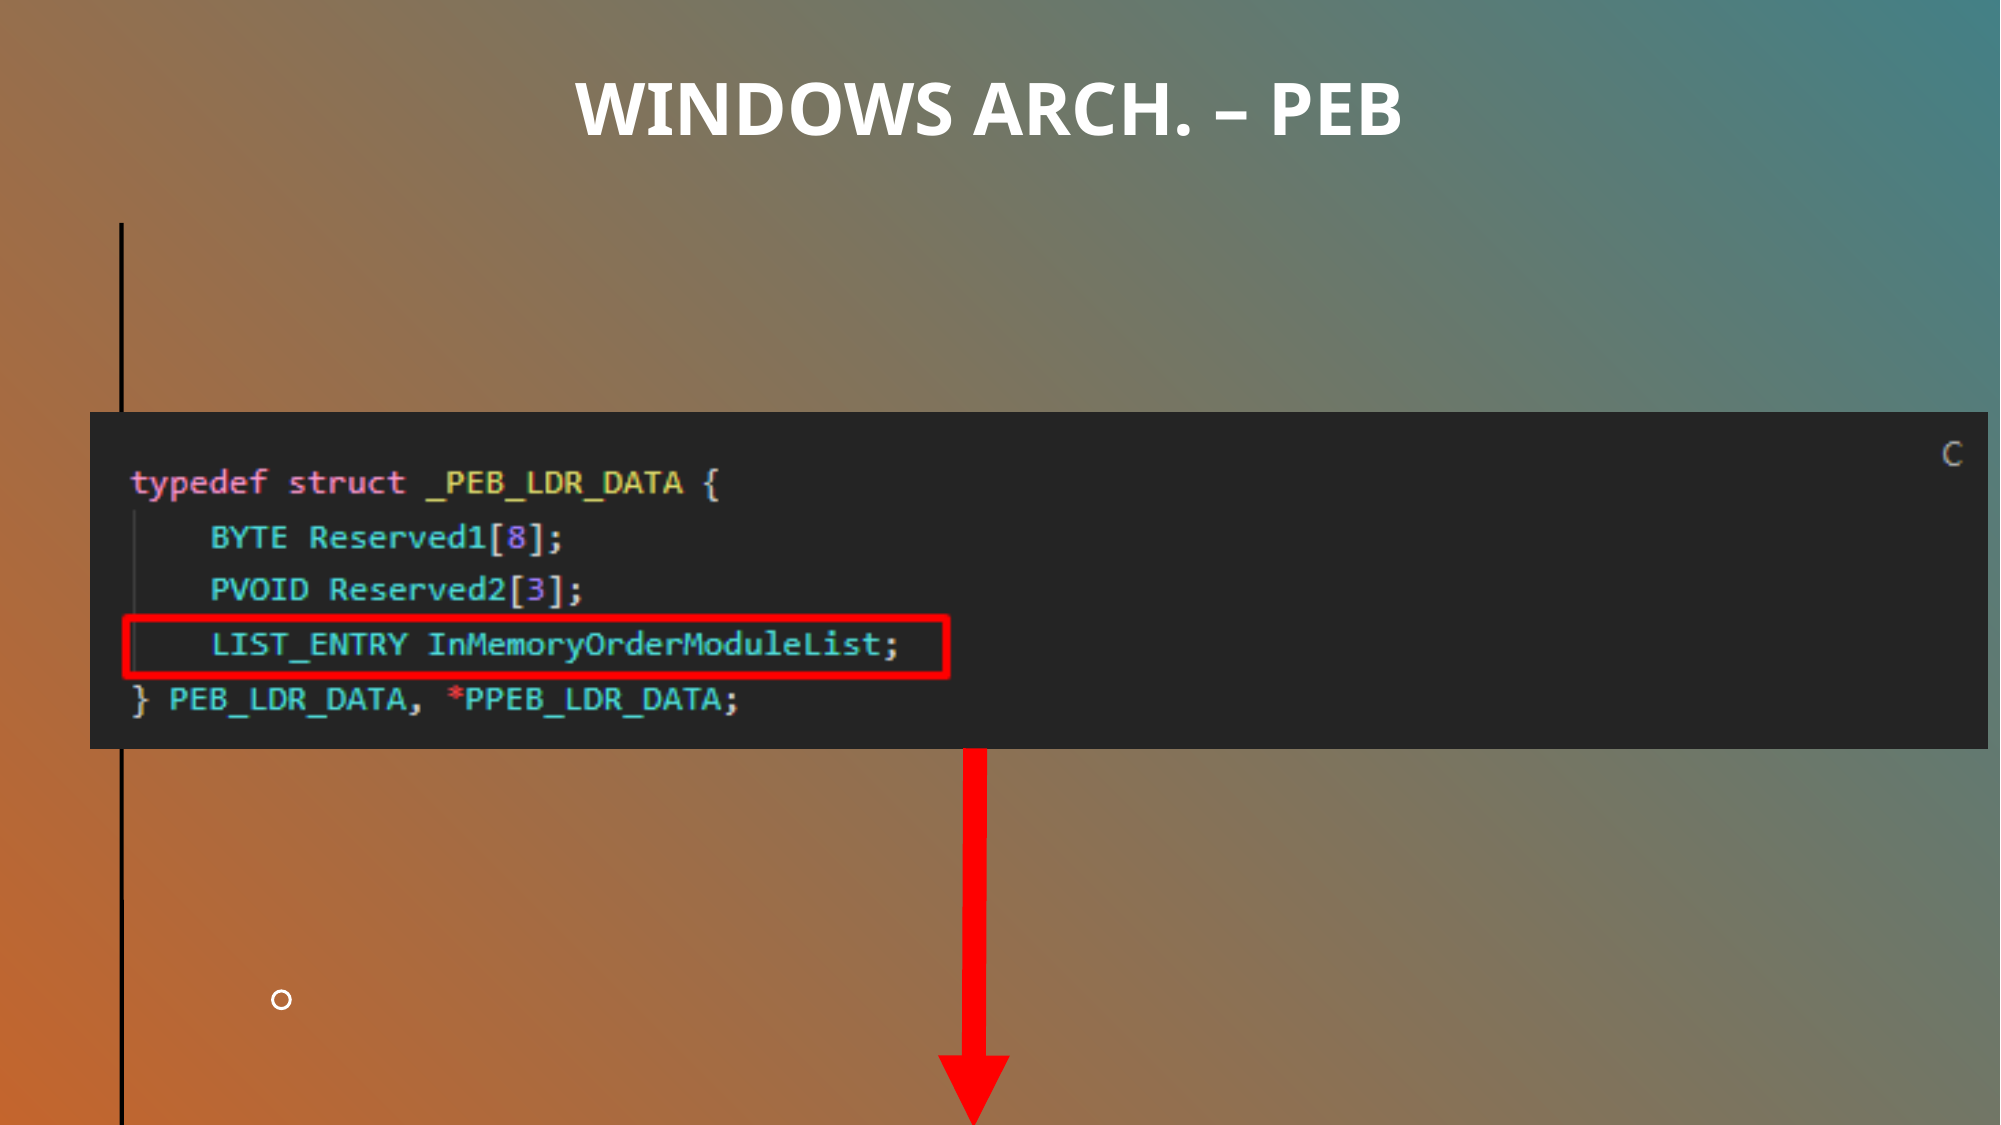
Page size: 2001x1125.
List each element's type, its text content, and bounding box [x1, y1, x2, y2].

title Windows arch. – PEB [42, 68, 1957, 233]
picture [89, 412, 1988, 749]
